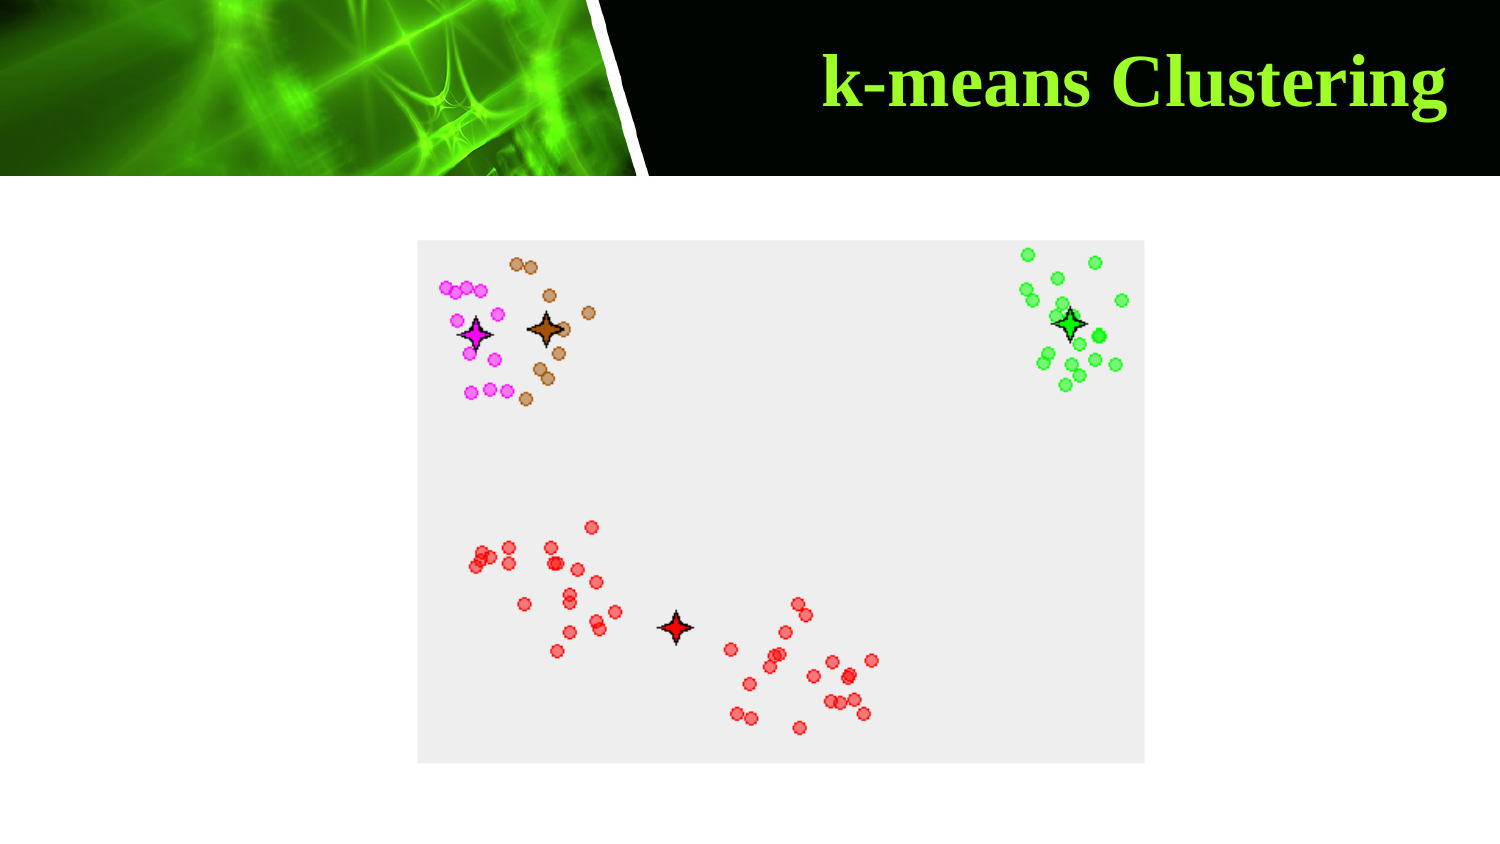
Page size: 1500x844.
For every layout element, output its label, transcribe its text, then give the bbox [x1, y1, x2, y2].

text_box k-means Clustering [806, 24, 1500, 136]
picture [0, 0, 1500, 844]
